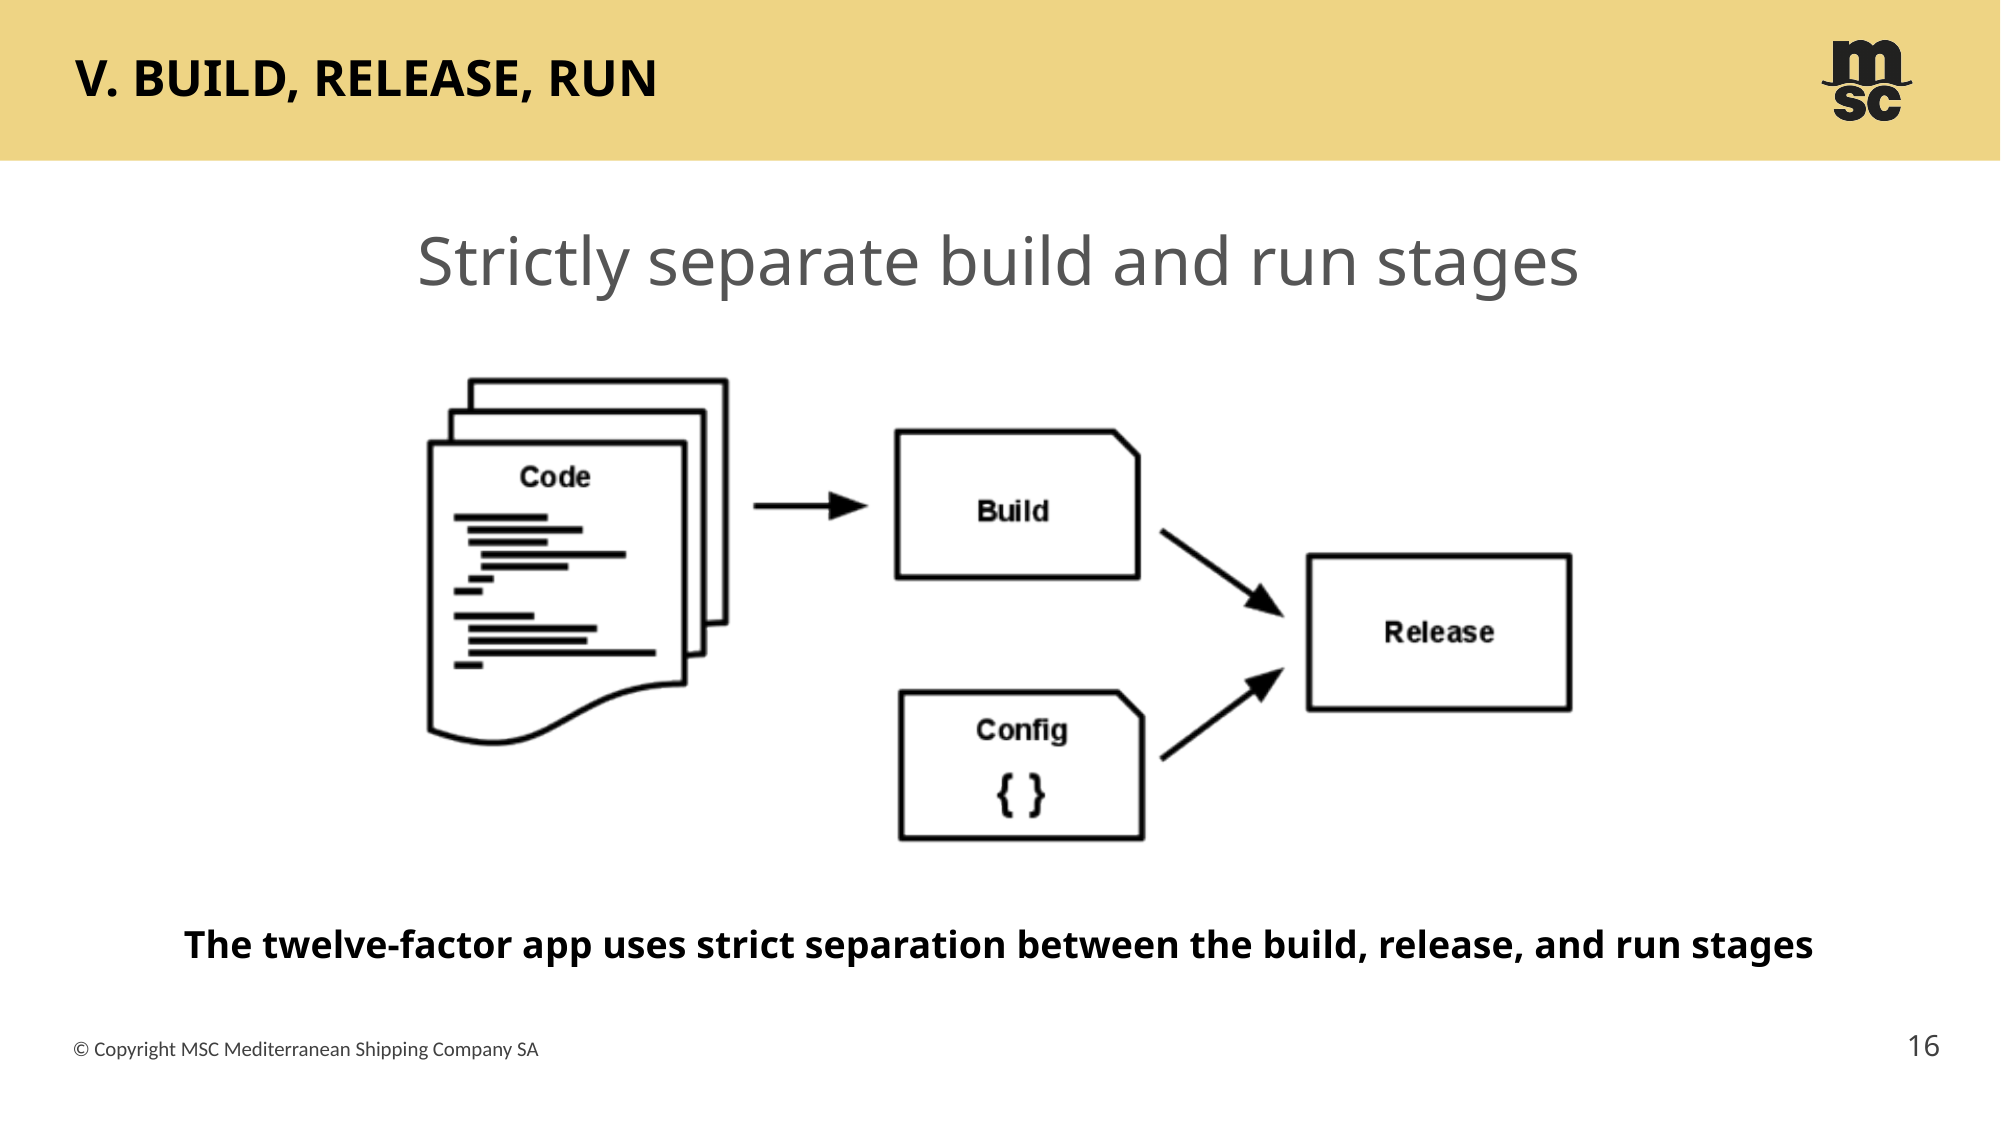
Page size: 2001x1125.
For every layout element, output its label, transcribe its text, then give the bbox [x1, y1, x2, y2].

picture [416, 367, 1584, 854]
footer © Copyright MSC Mediterranean Shipping Company SA [57, 1027, 663, 1079]
slide_number 16 [1879, 1019, 1956, 1070]
text_box The twelve-factor app uses strict separation between the build, release, and run stages [72, 913, 1928, 974]
picture [1797, 5, 1937, 157]
text_box Strictly separate build and run stages [0, 210, 2000, 306]
title V. Build, release, run [75, 6, 1474, 155]
